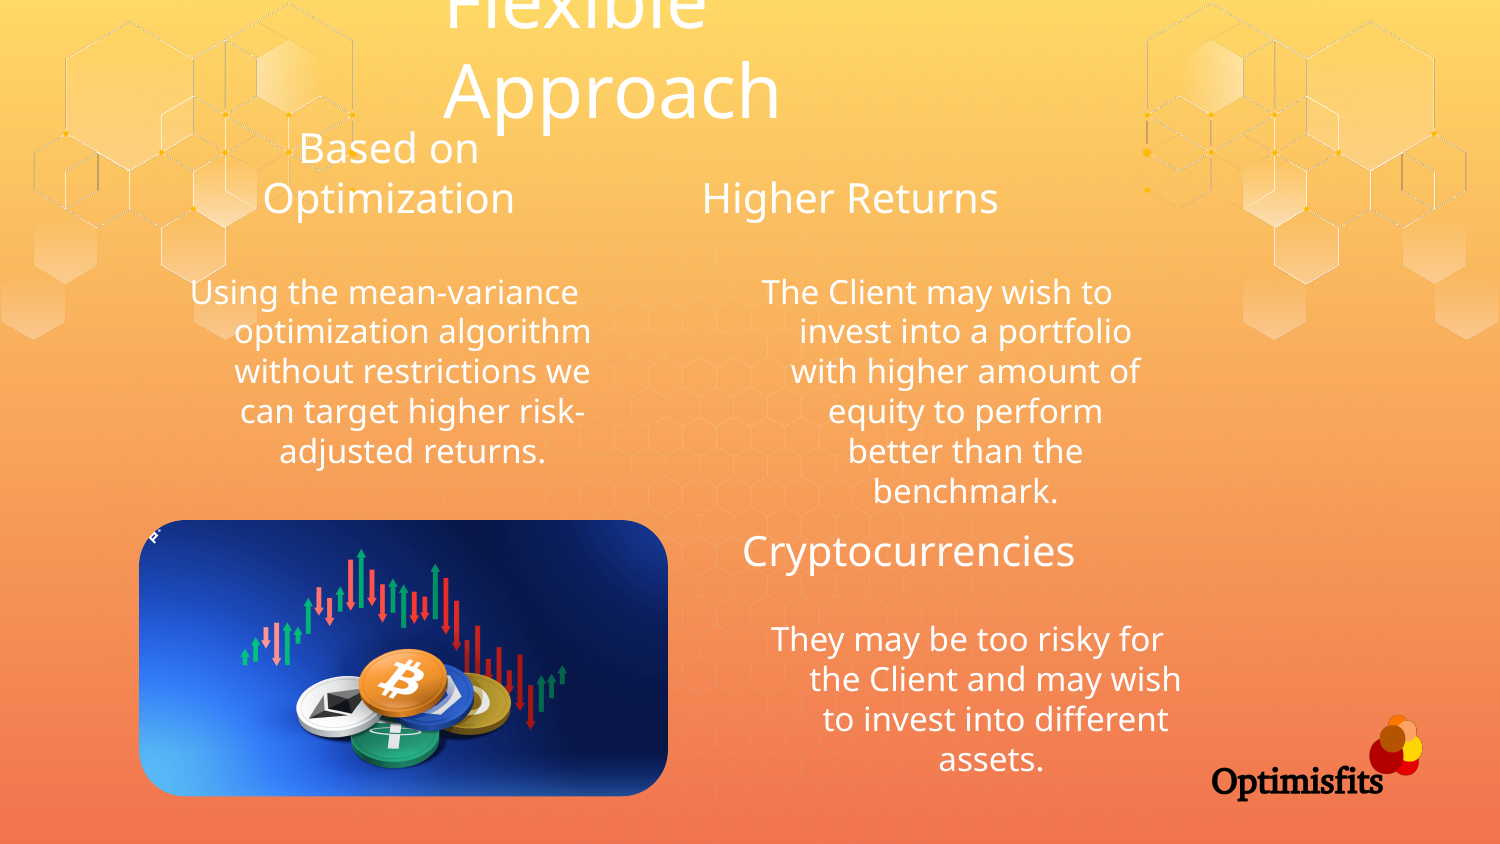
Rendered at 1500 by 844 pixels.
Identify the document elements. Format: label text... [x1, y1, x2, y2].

title Higher Returns [639, 93, 1062, 237]
title Based on Optimization [178, 93, 601, 237]
picture [0, 0, 1500, 844]
title Flexible Approach [428, 38, 1060, 149]
title Cryptocurrencies [699, 499, 1118, 590]
subtitle Using the mean-variance optimization algorithm without restrictions we can target higher risk-adjusted returns. [137, 255, 614, 499]
subtitle The Client may wish to invest into a portfolio with higher amount of equity to perform better than the benchmark. [688, 255, 1169, 499]
text_box Energy [1447, 682, 1452, 804]
text_box Crypto [1398, 804, 1451, 813]
subtitle They may be too risky for the Client and may wish to invest into different assets. [718, 602, 1198, 763]
